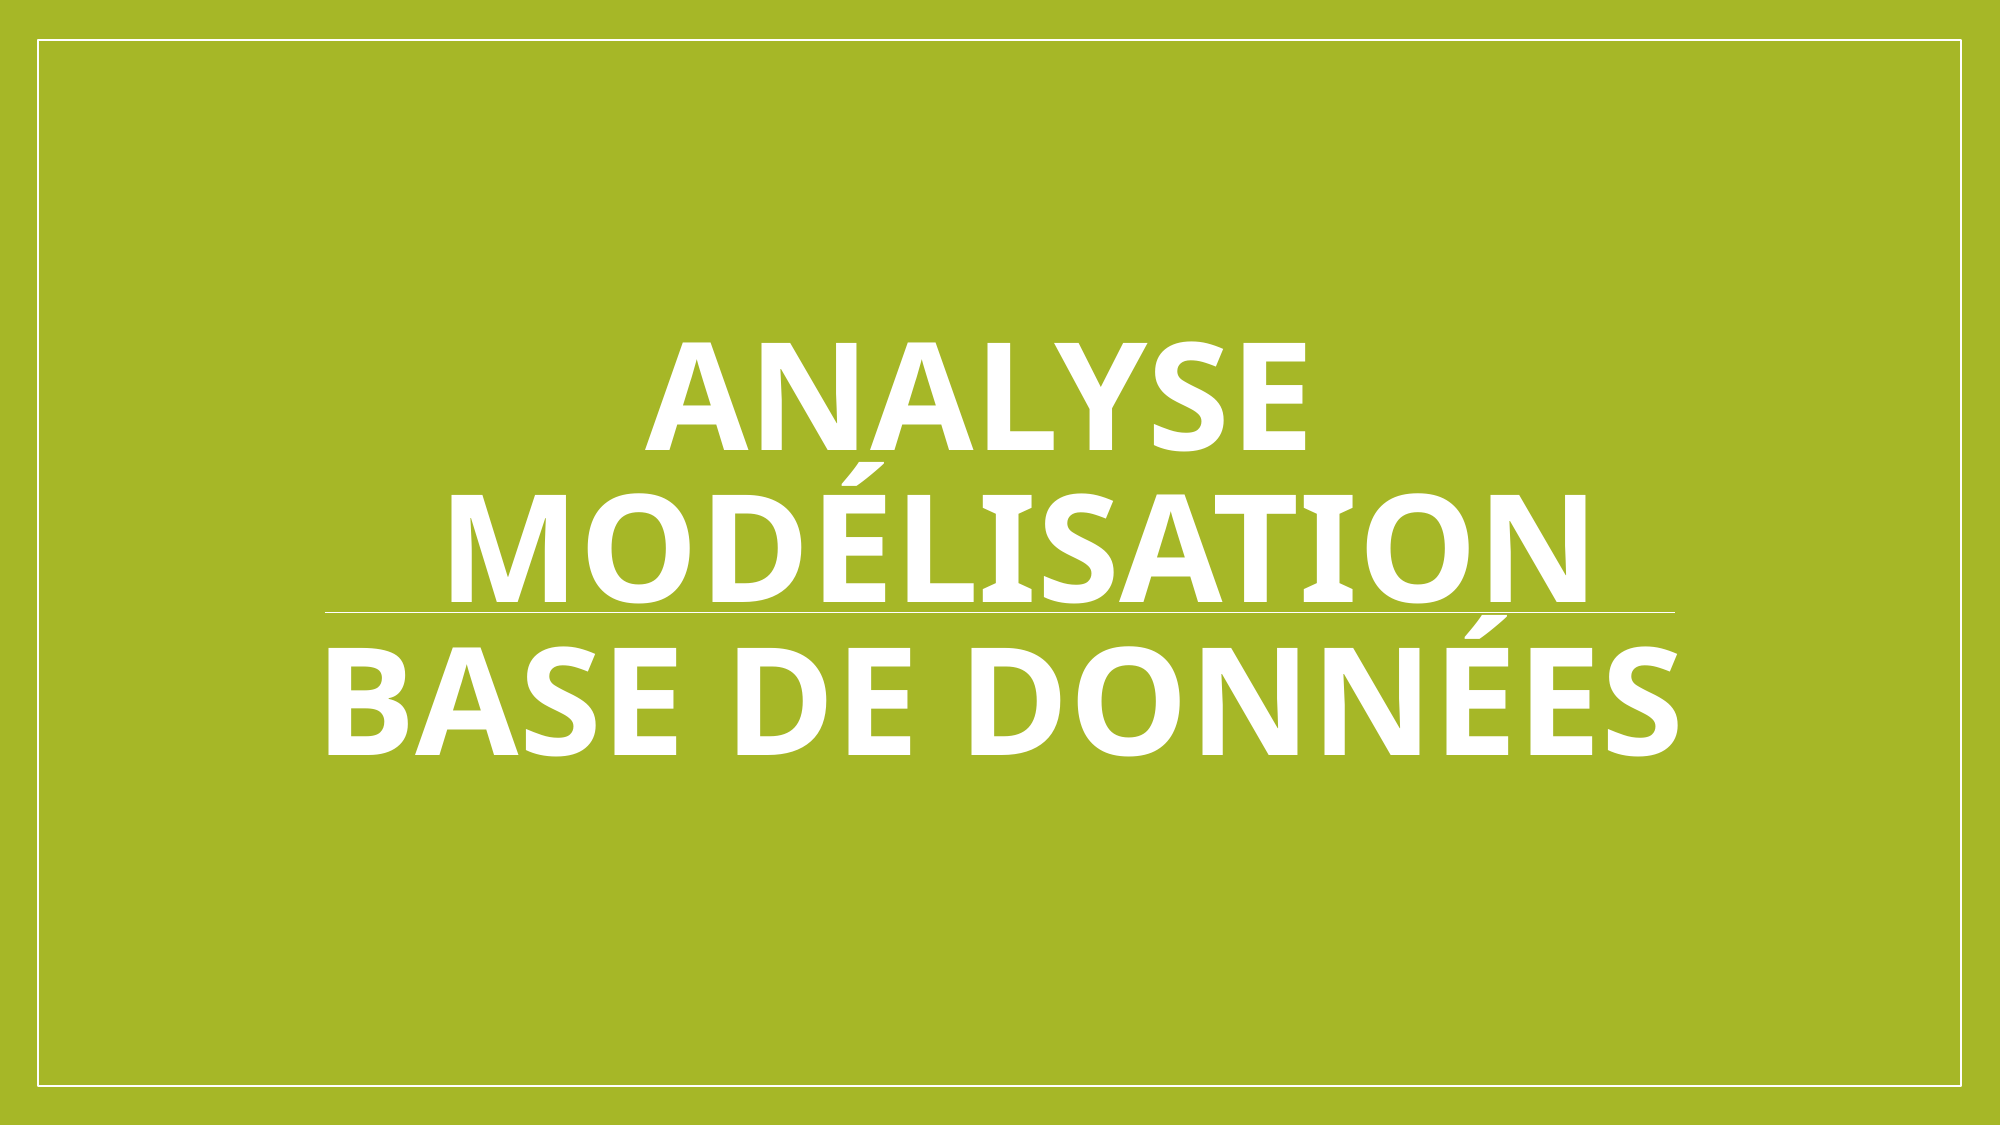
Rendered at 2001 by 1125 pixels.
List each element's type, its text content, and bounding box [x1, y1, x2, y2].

title Analyse MODéLISATION Base de données [182, 144, 1818, 794]
